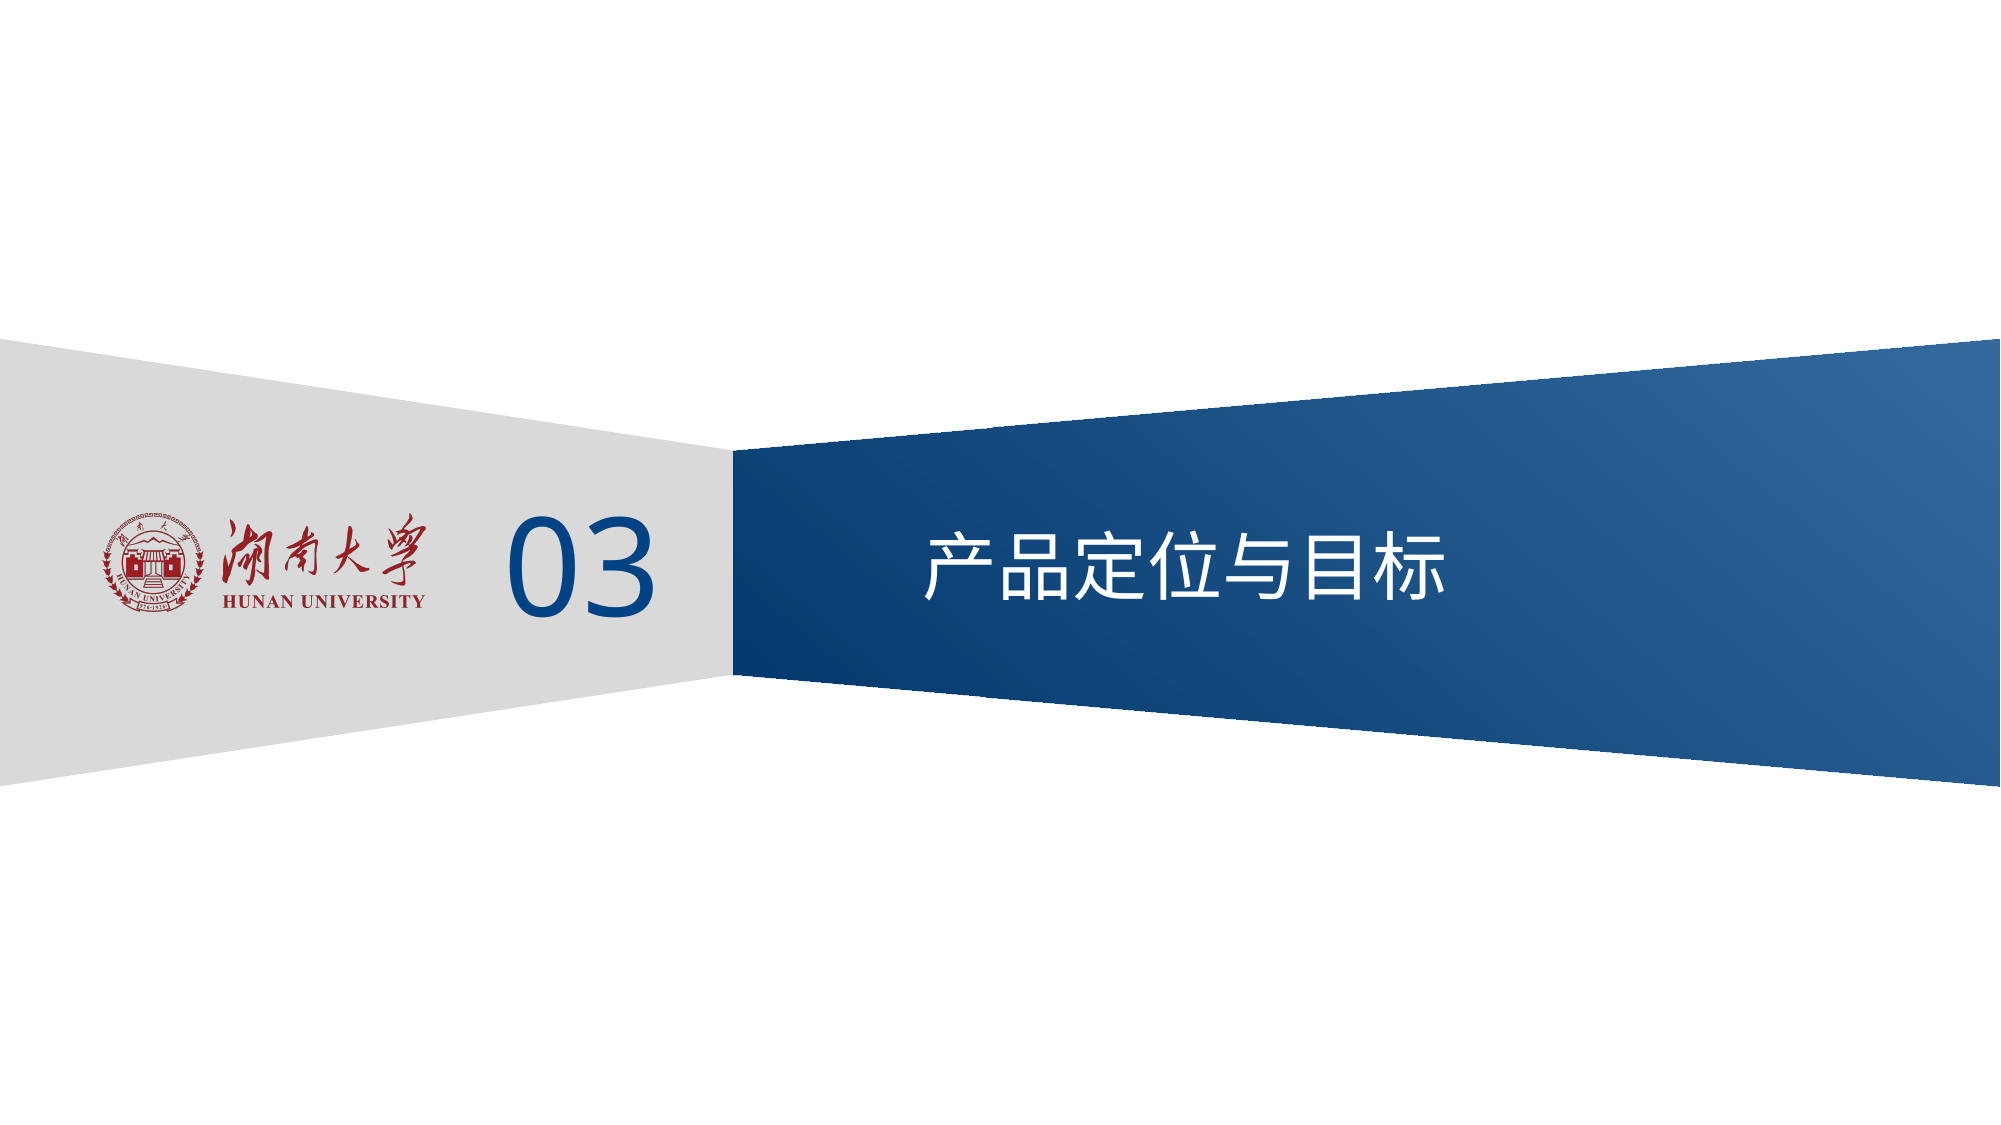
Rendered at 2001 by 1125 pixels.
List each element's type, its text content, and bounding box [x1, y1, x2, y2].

text_box [0, 337, 732, 788]
picture [96, 506, 431, 618]
text_box 产品定位与目标 [854, 503, 1516, 617]
text_box [732, 337, 2000, 788]
text_box 03 [479, 479, 686, 645]
